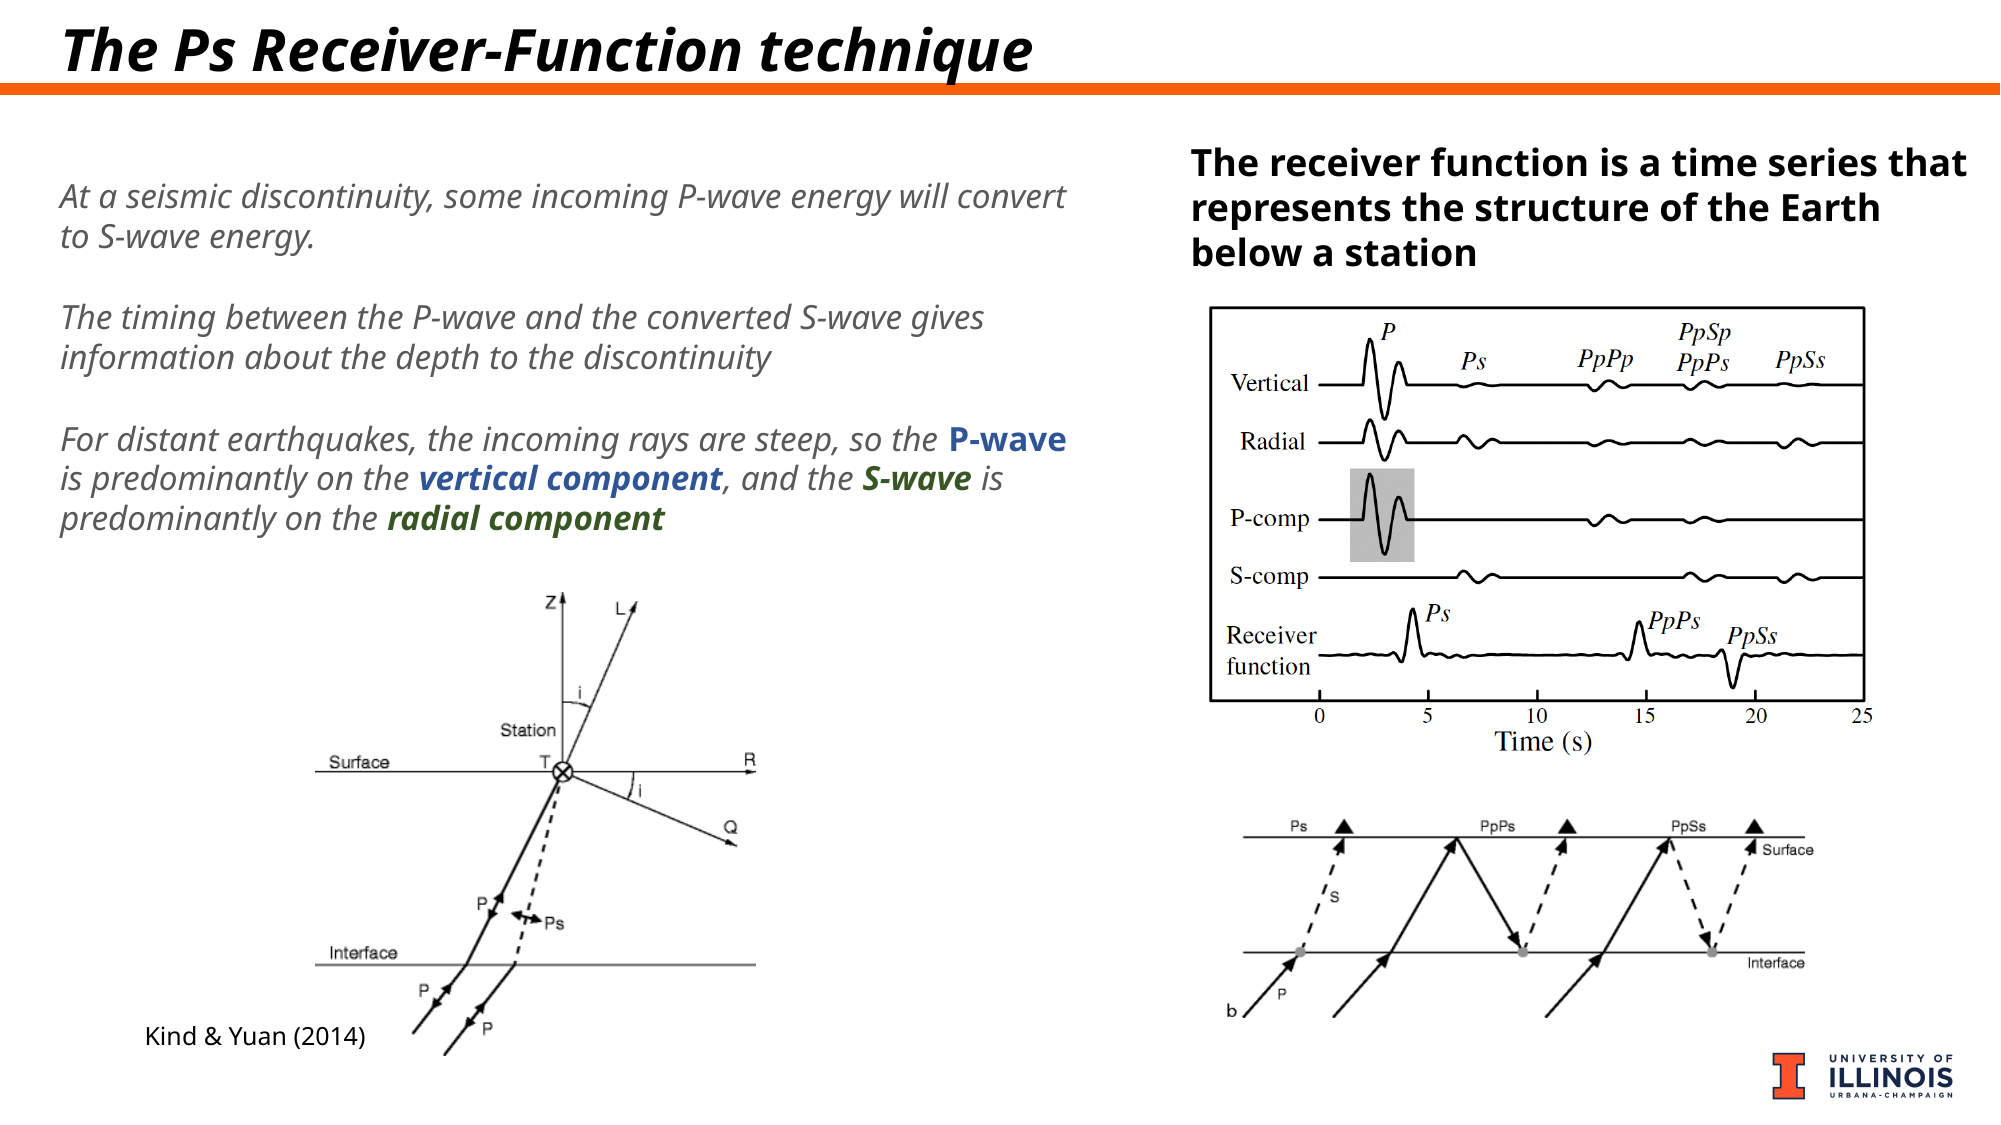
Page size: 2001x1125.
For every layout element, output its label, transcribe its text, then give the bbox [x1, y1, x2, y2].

text_box At a seismic discontinuity, some incoming P-wave energy will convert to S-wave energy. The timing between the P-wave and the converted S-wave gives information about the depth to the discontinuity For distant earthquakes, the incoming rays are steep, so the P-wave is predominantly on the vertical component, and the S-wave is predominantly on the radial component [45, 167, 1106, 975]
picture [315, 592, 756, 1056]
title The Ps Receiver-Function technique [45, 0, 1771, 112]
text_box Kind & Yuan (2014) [129, 1013, 549, 1058]
picture [1191, 293, 1892, 776]
text_box The receiver function is a time series that represents the structure of the Earth below a station [1175, 131, 2000, 282]
picture [1227, 798, 1823, 1018]
picture [1747, 1030, 1978, 1125]
